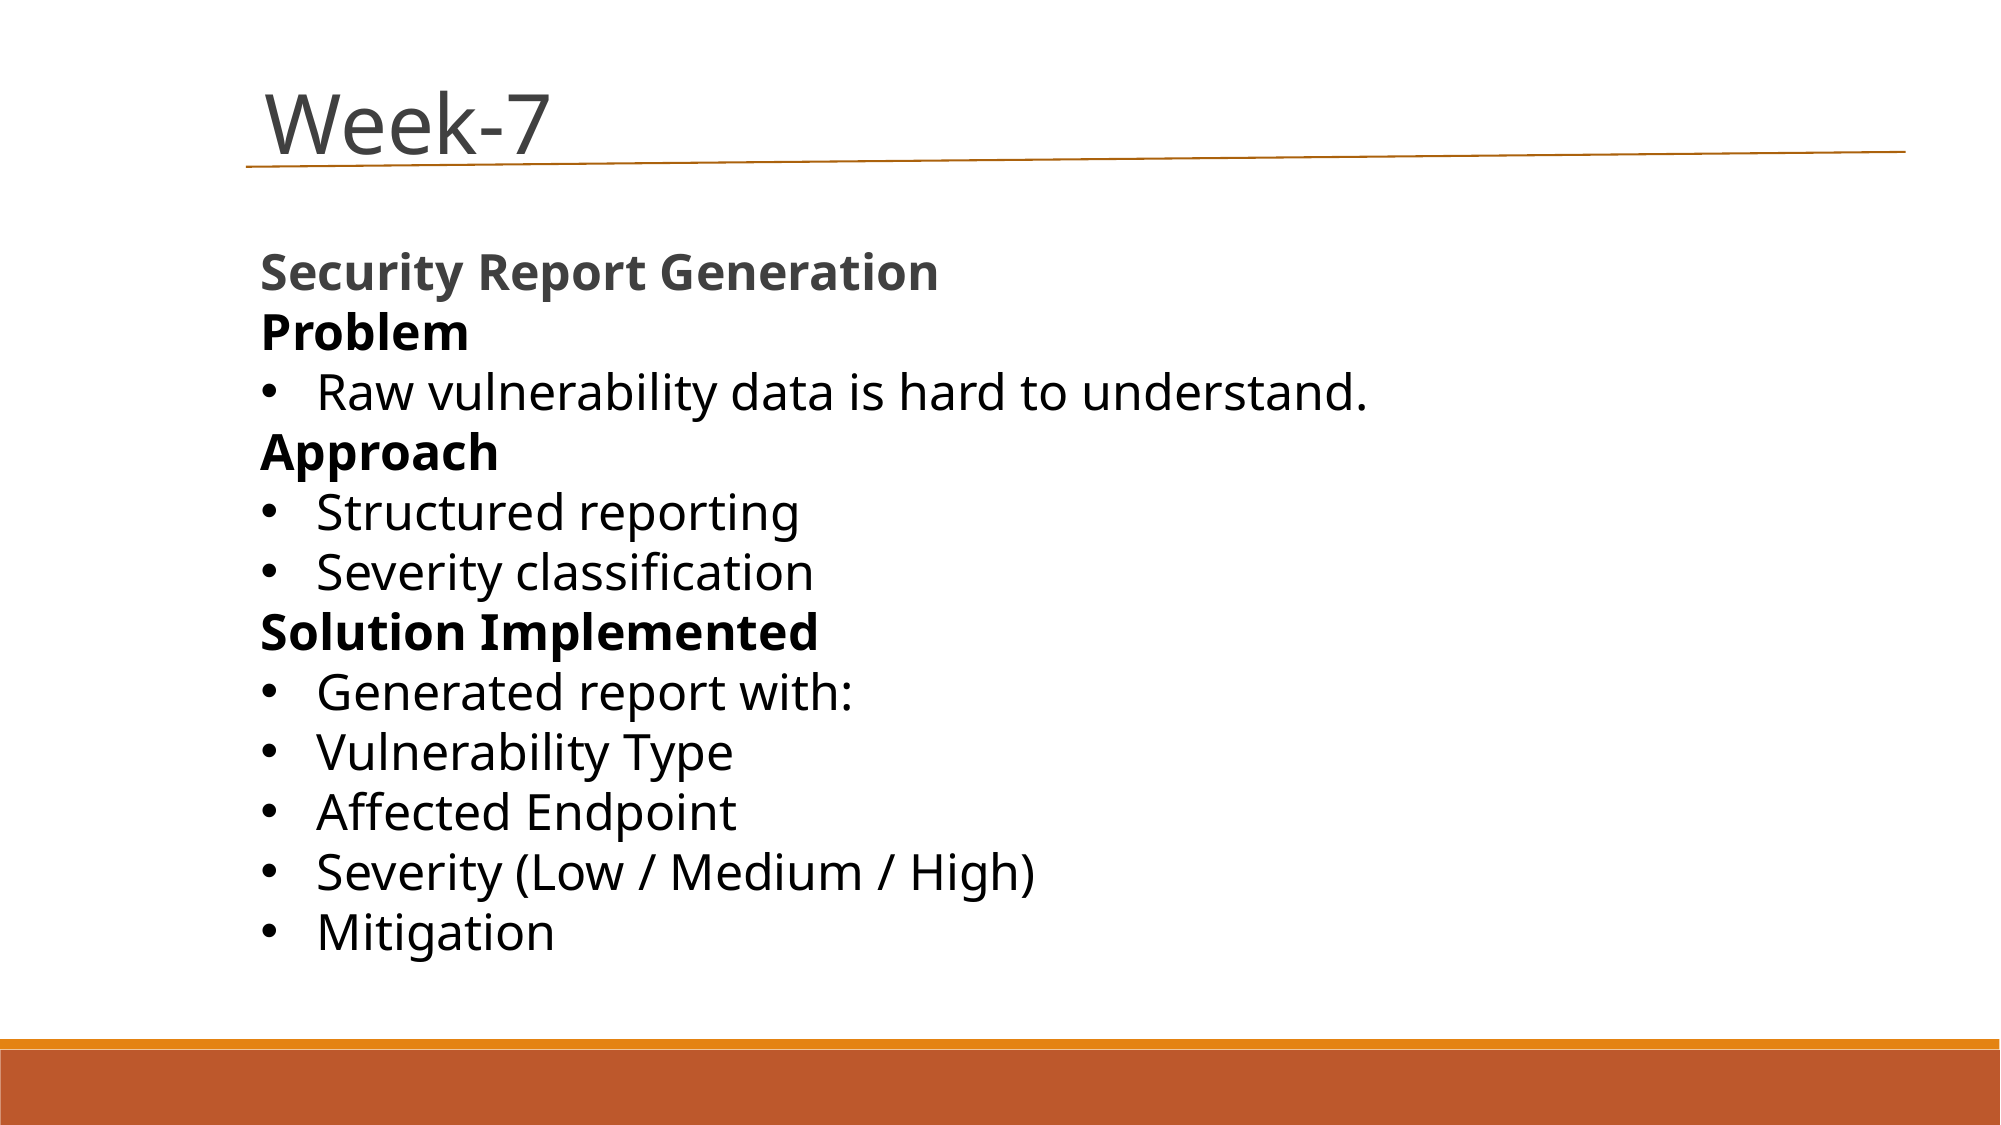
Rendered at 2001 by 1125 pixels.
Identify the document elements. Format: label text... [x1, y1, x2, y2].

text_box Security Report Generation Problem Raw vulnerability data is hard to understand. Approach Structured reporting Severity classification Solution Implemented Generated report with: Vulnerability Type Affected Endpoint Severity (Low / Medium / High) Mitigation [245, 233, 1455, 968]
text_box Week-7 [249, 63, 569, 148]
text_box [245, 151, 1907, 168]
